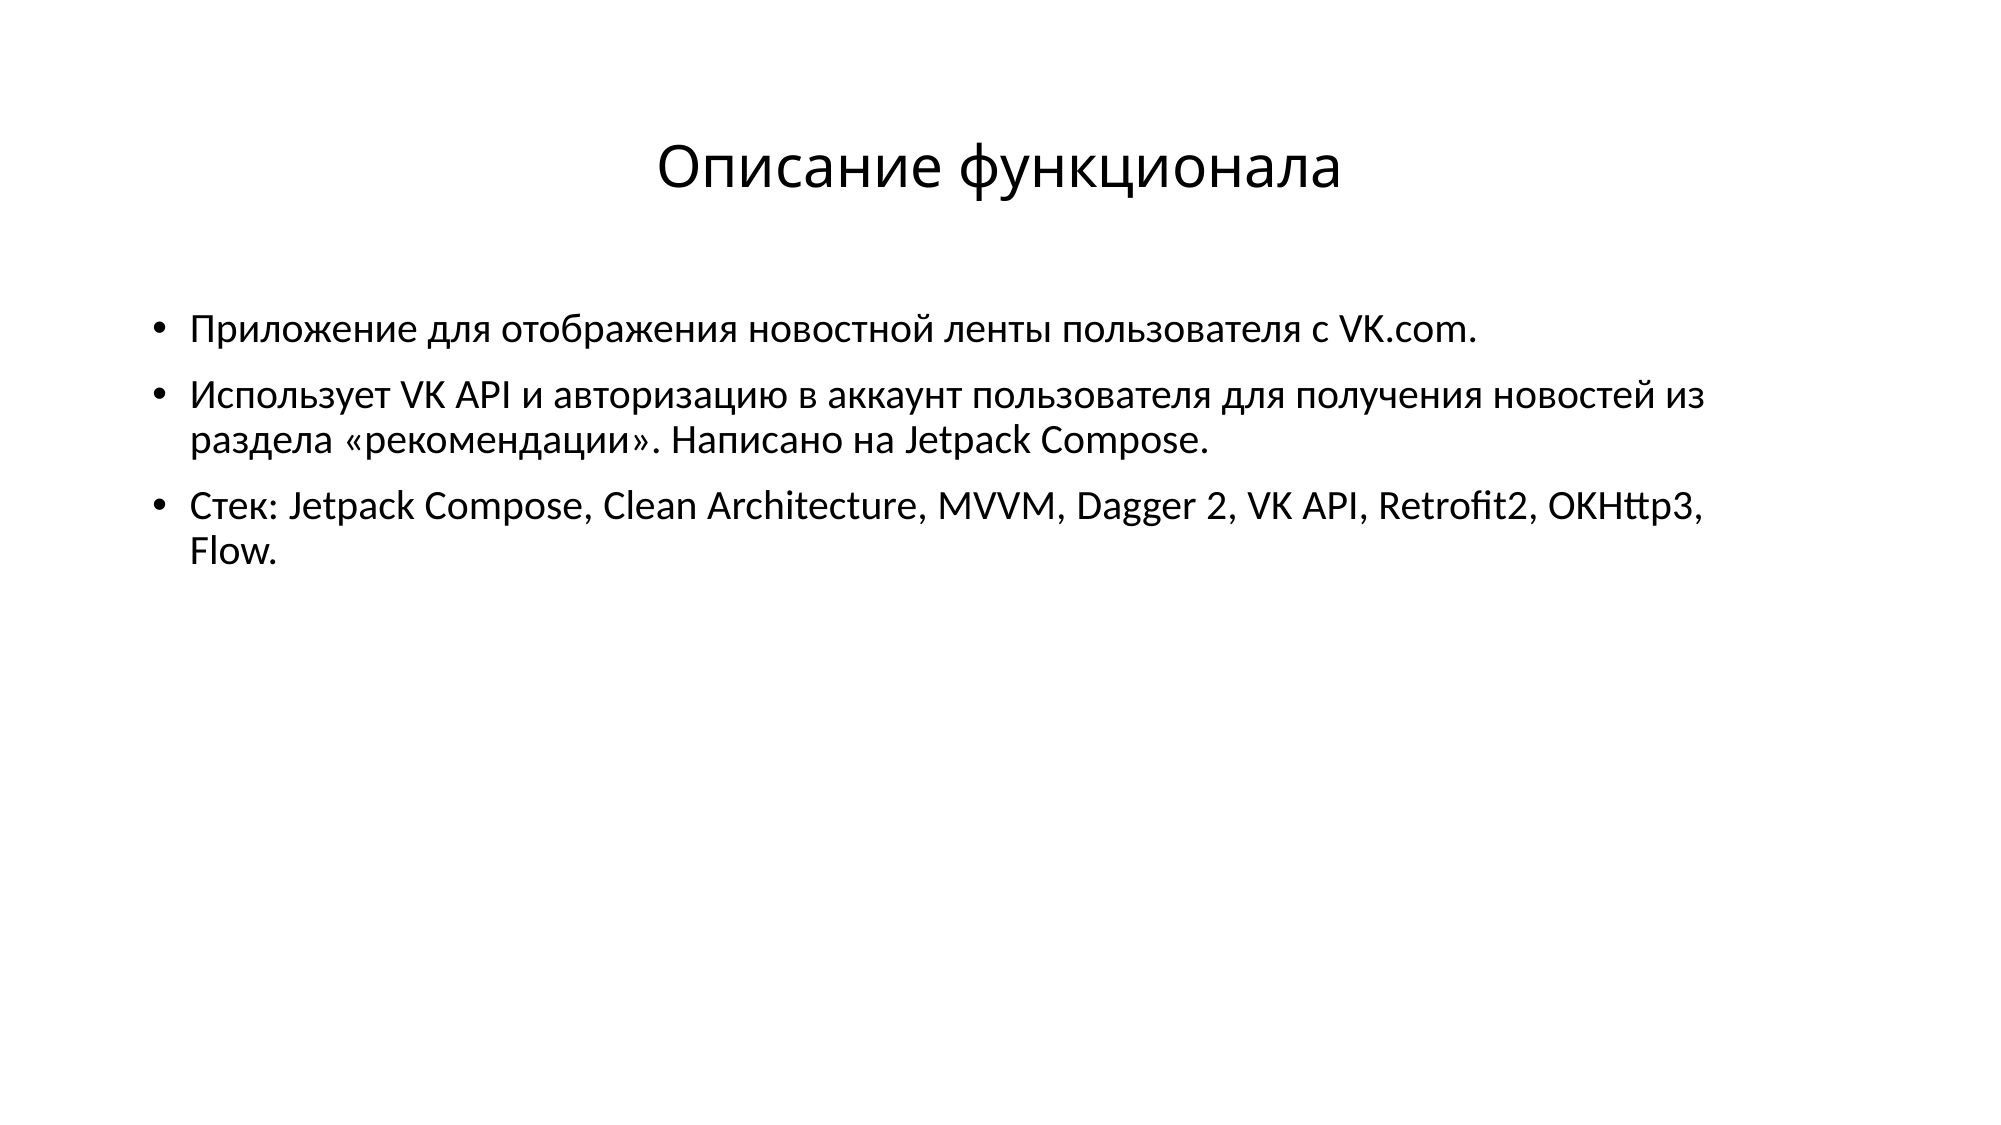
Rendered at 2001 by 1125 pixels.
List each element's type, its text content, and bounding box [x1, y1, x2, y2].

title Описание функционала [137, 59, 1863, 278]
list Приложение для отображения новостной ленты пользователя с VK.com. Использует VK API и авторизацию в аккаунт пользователя для получения новостей из раздела «рекомендации». Написано на Jetpack Compose. Стек: Jetpack Compose, Clean Architecture, MVVM, Dagger 2, VK API, Retrofit2, OKHttp3, Flow. [137, 299, 1768, 596]
